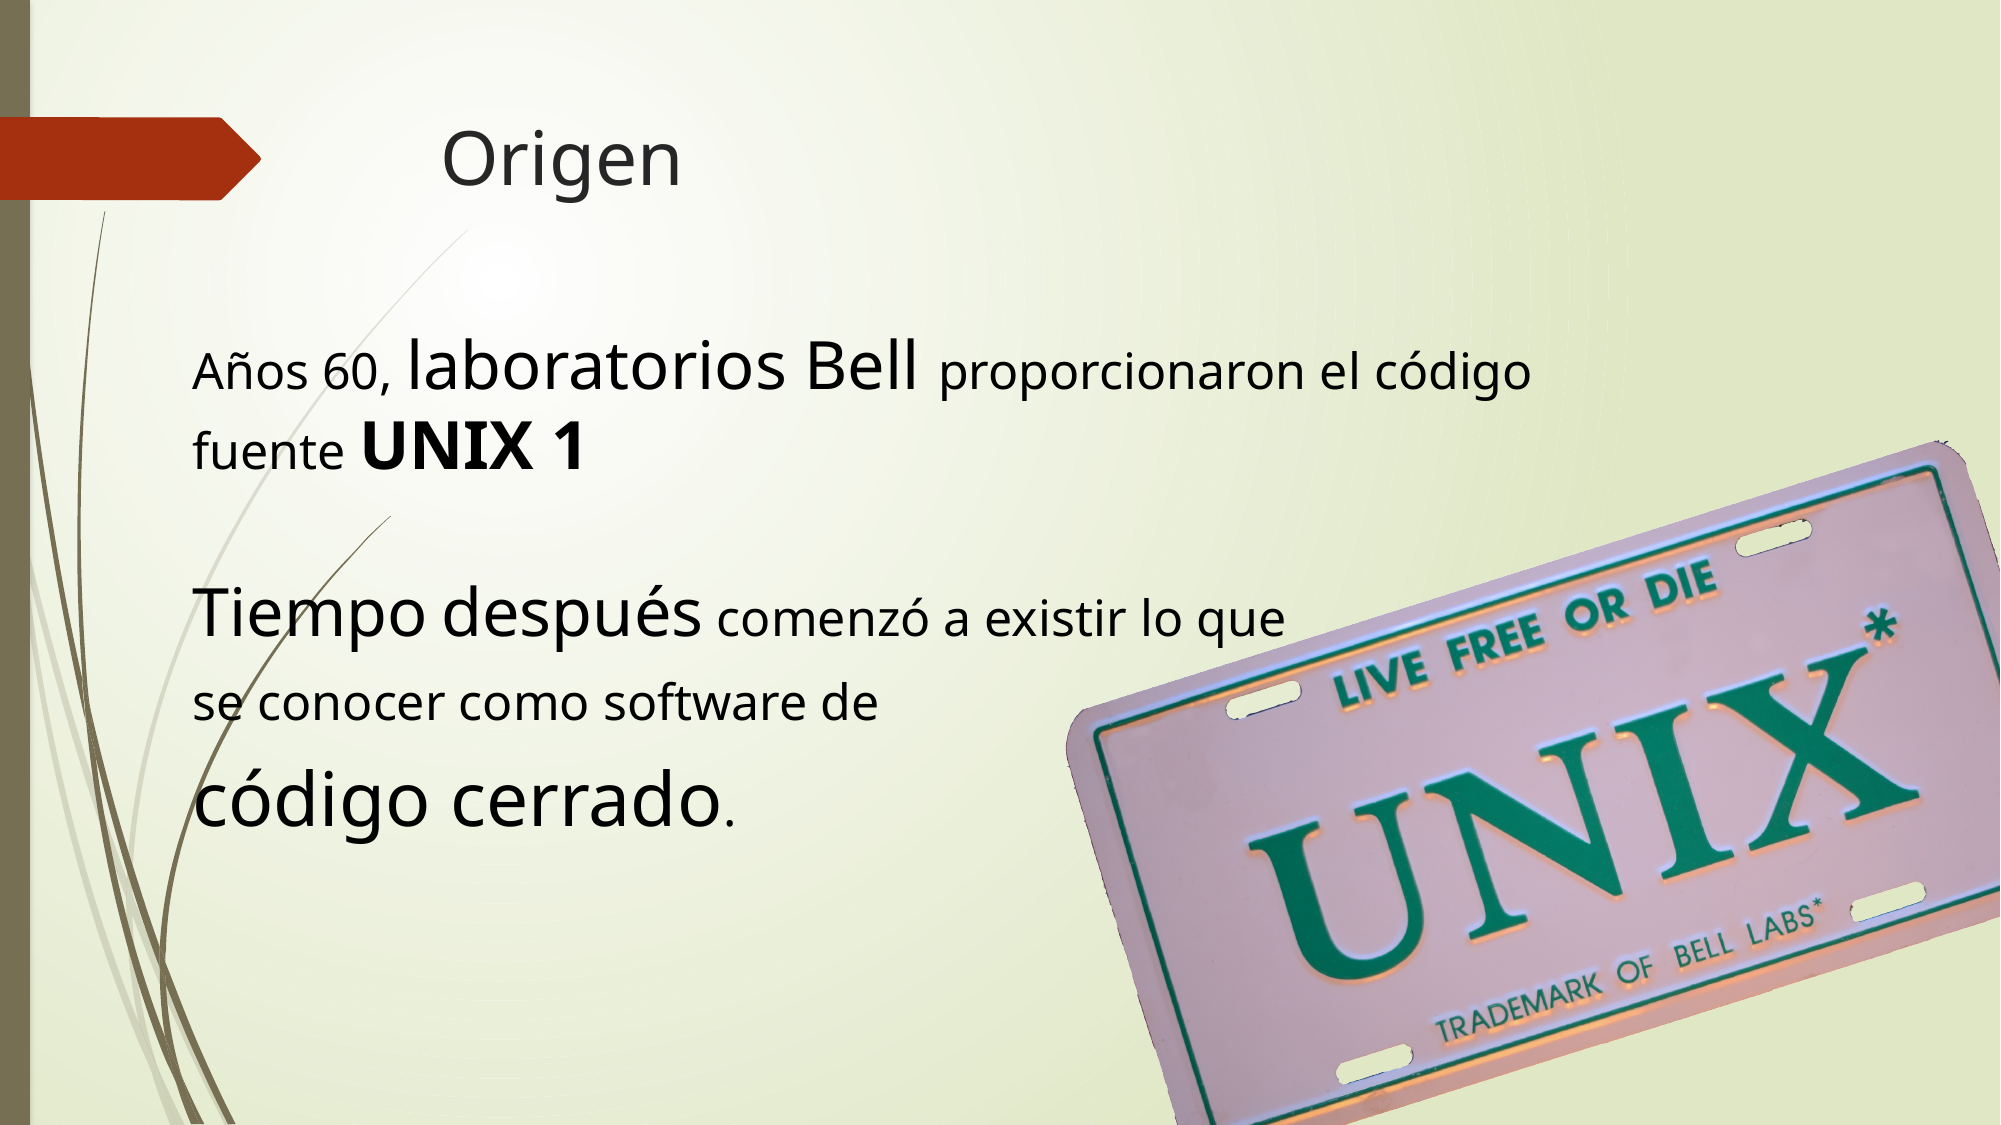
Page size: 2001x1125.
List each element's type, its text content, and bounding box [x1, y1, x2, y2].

list Años 60, laboratorios Bell proporcionaron el código fuente UNIX 1 Tiempo después comenzó a existir lo que se conocer como software de código cerrado. [177, 315, 1640, 935]
picture [1098, 433, 2000, 1125]
title Origen [425, 102, 1888, 313]
